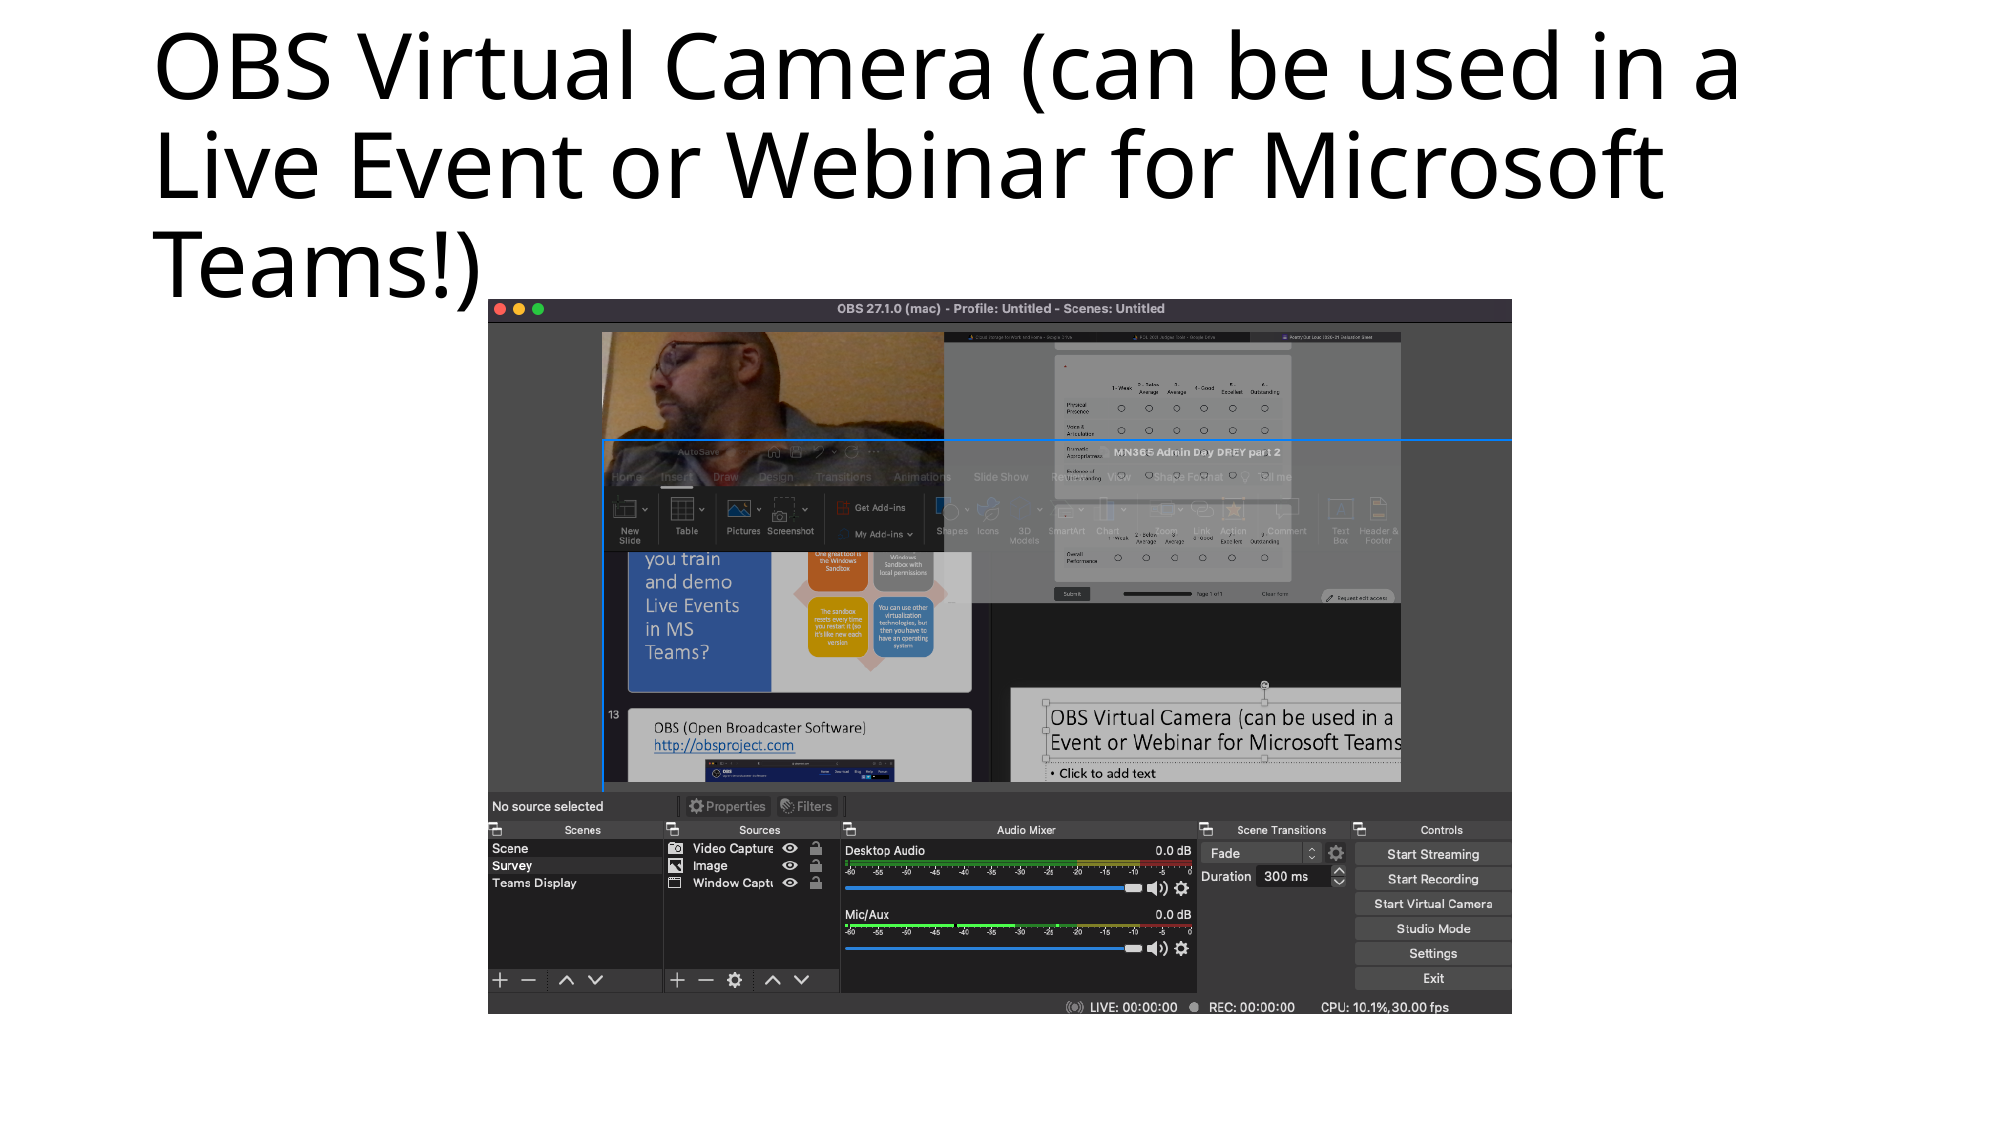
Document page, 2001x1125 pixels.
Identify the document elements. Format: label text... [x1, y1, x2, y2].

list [488, 299, 1512, 1014]
title OBS Virtual Camera (can be used in a Live Event or Webinar for Microsoft Teams!) [137, 59, 1863, 278]
